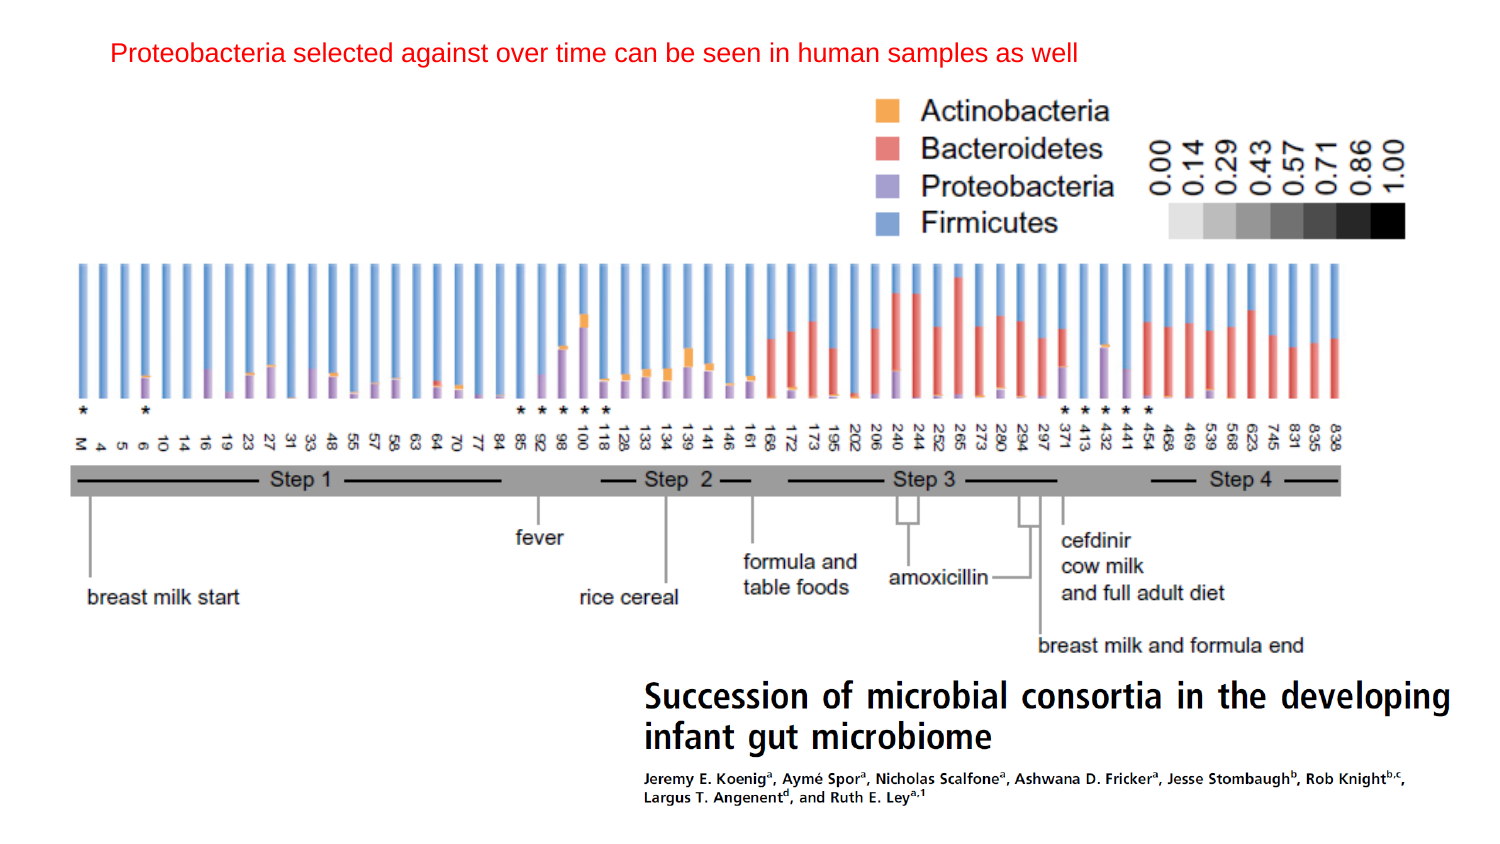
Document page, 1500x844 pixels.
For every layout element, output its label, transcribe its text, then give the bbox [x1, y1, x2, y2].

text_box Proteobacteria selected against over time can be seen in human samples as well [95, 28, 1093, 76]
picture [637, 671, 1482, 811]
picture [48, 71, 1443, 660]
